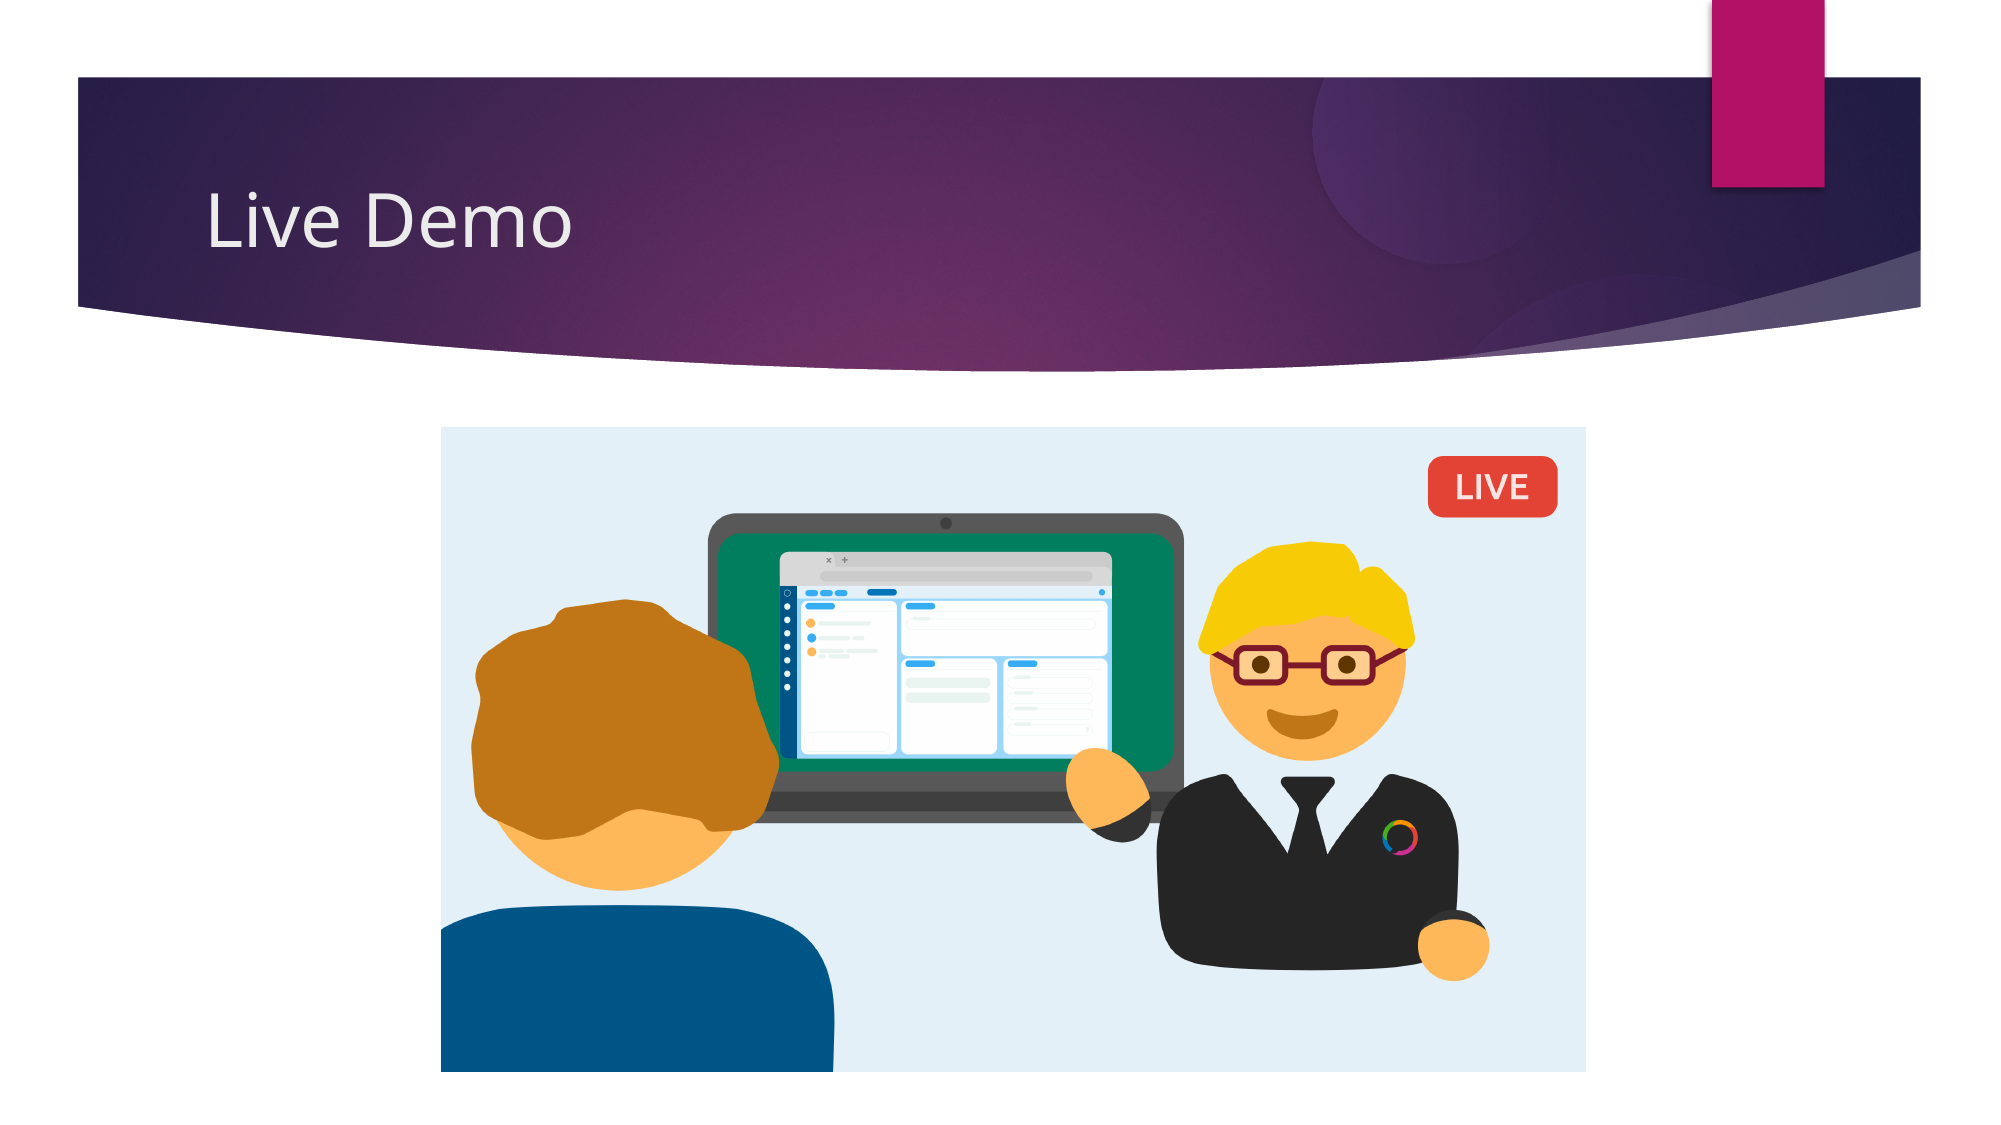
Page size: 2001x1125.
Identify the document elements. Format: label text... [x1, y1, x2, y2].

picture [441, 427, 1586, 1072]
text_box Live Demo [189, 159, 1627, 276]
picture [79, 78, 1920, 371]
